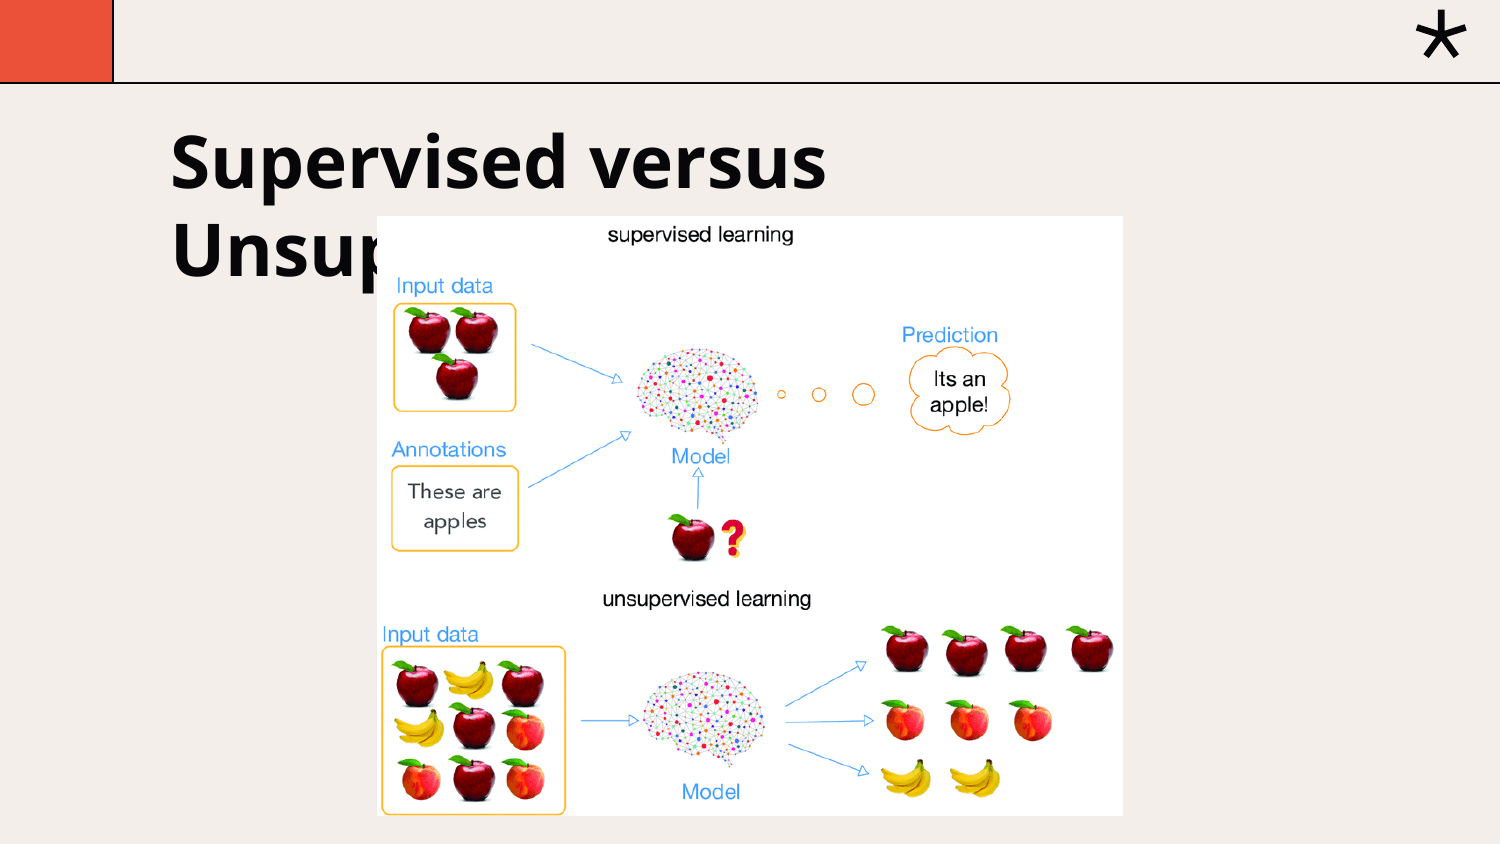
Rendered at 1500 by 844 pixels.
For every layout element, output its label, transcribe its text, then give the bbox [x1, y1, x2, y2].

picture [376, 215, 1124, 816]
title Supervised versus Unsupervised [154, 100, 1345, 195]
